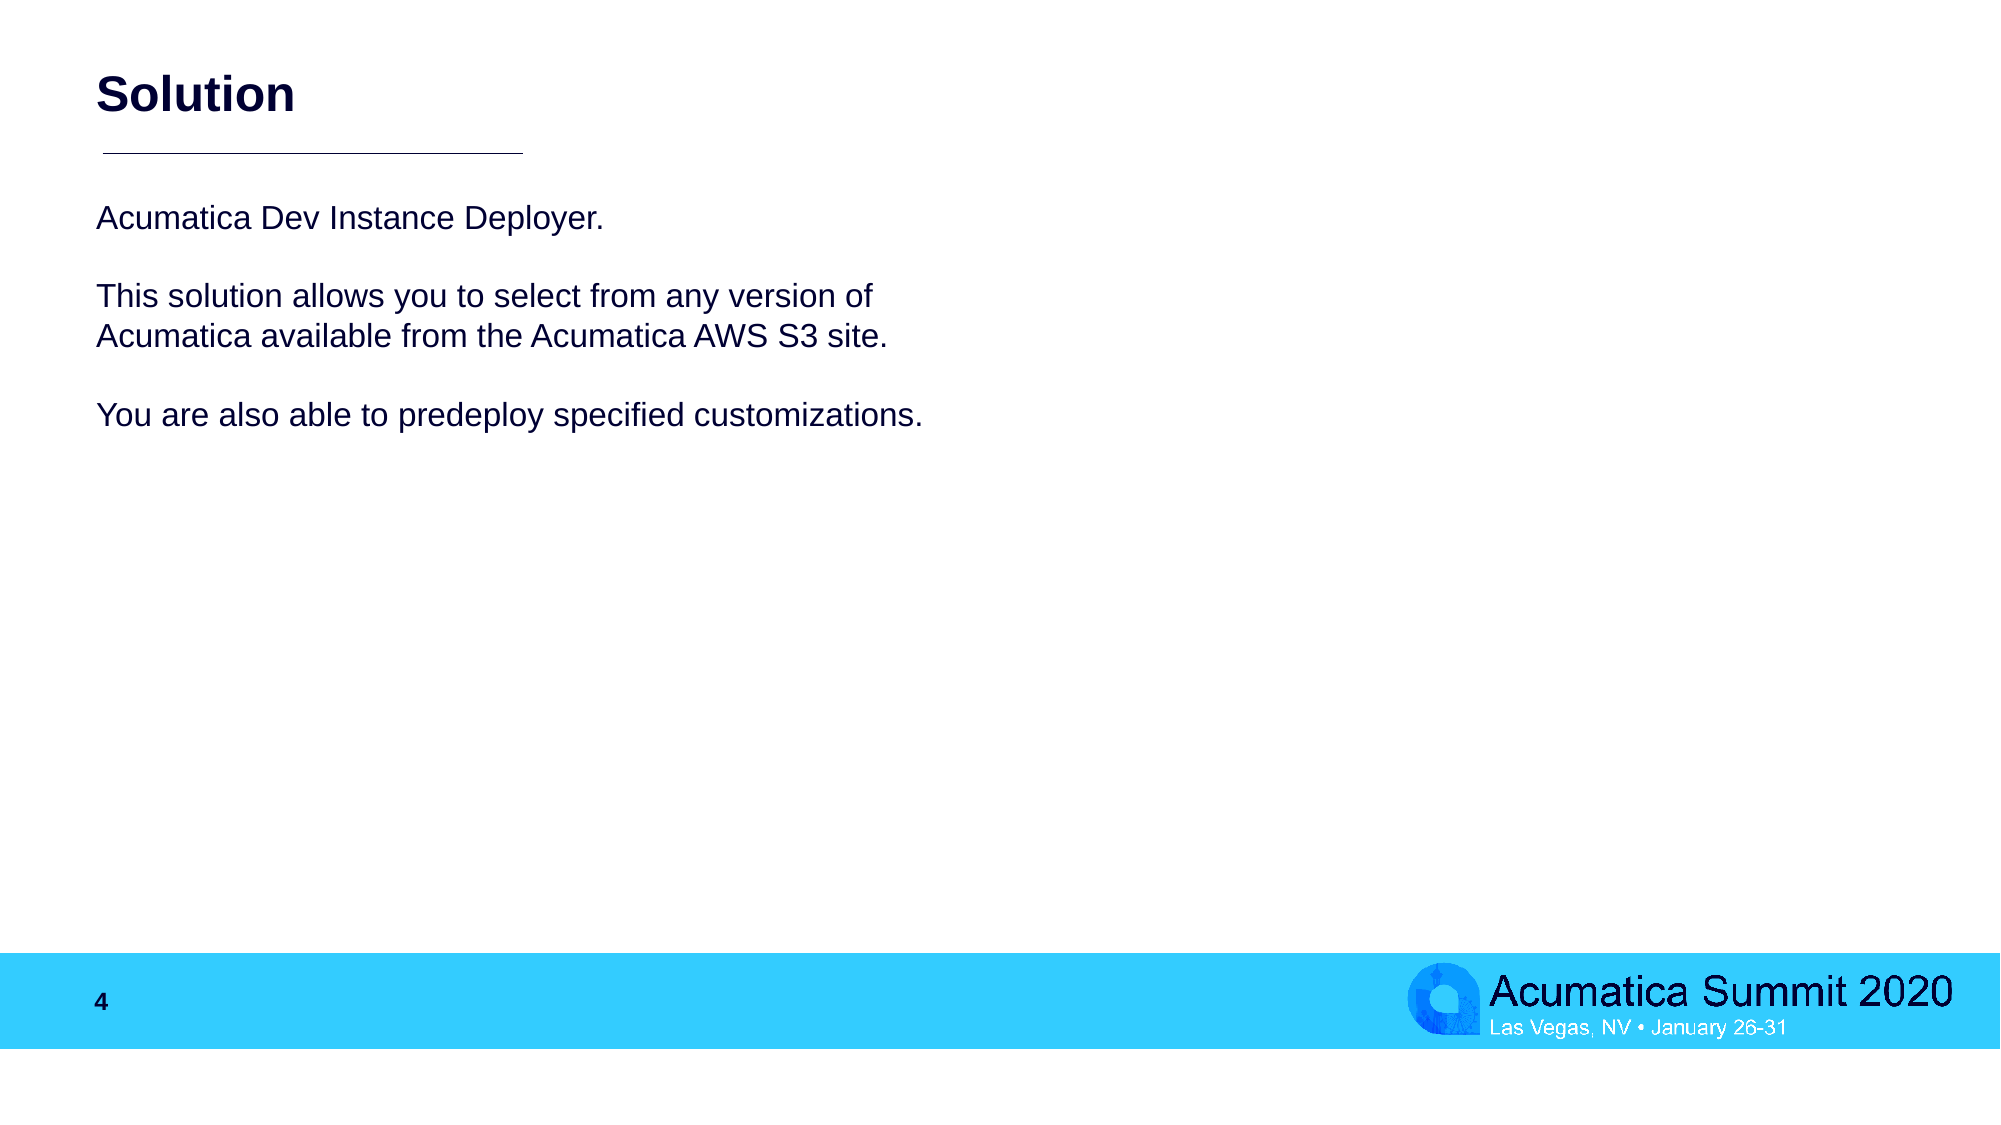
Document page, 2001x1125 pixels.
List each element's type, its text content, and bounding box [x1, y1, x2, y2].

picture [1397, 956, 1962, 1045]
title Solution [81, 29, 1943, 154]
list Acumatica Dev Instance Deployer. This solution allows you to select from any version of Acumatica available from the Acumatica AWS S3 site. You are also able to predeploy specified customizations. [81, 188, 1002, 908]
